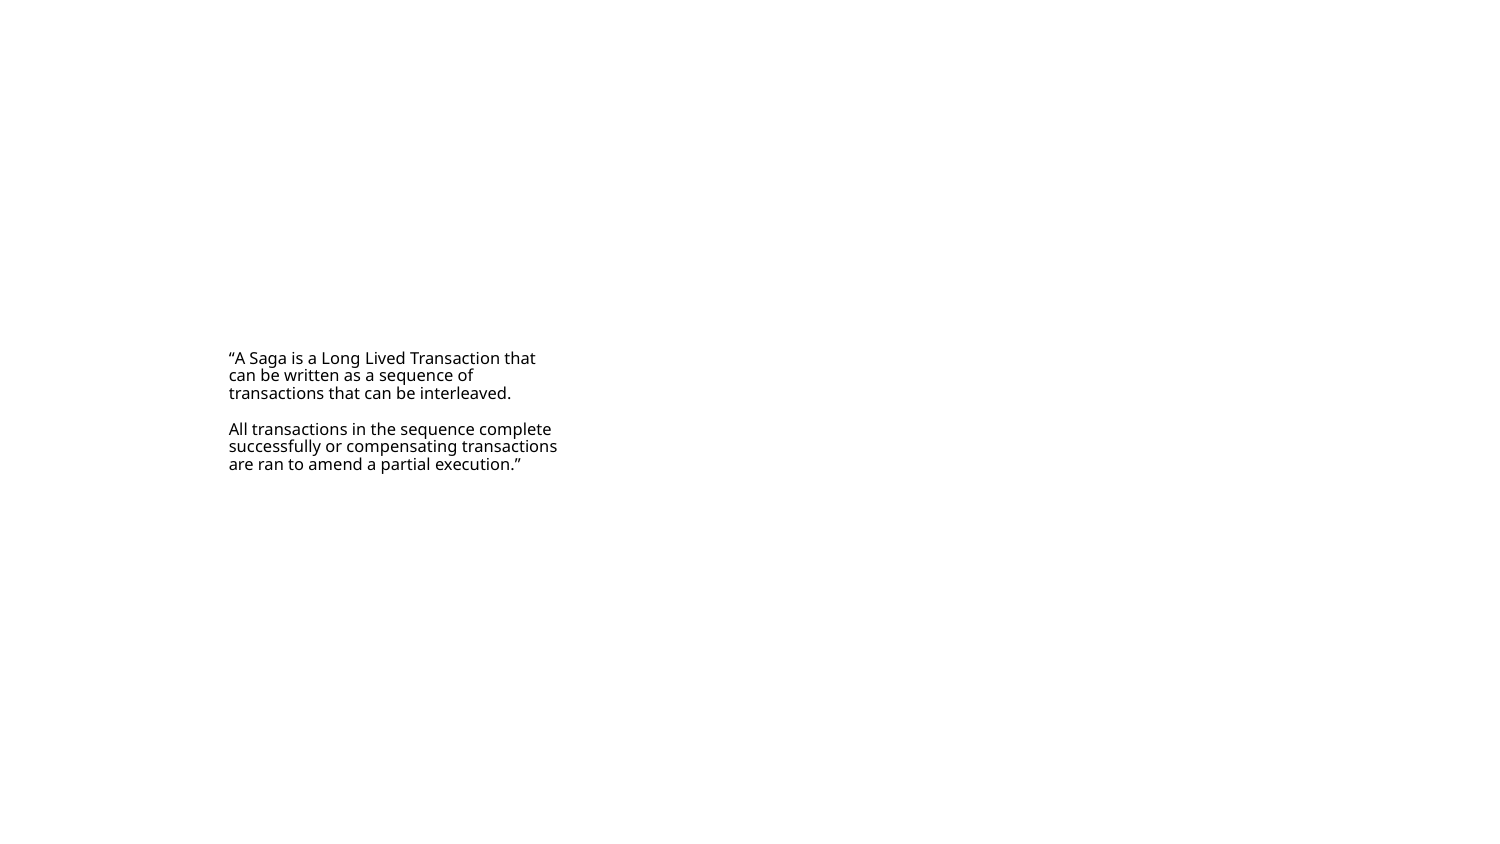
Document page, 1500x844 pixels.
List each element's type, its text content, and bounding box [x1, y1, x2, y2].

title “A Saga is a Long Lived Transaction that can be written as a sequence of transactions that can be interleaved. All transactions in the sequence complete successfully or compensating transactions are ran to amend a partial execution.” [213, 340, 1500, 504]
